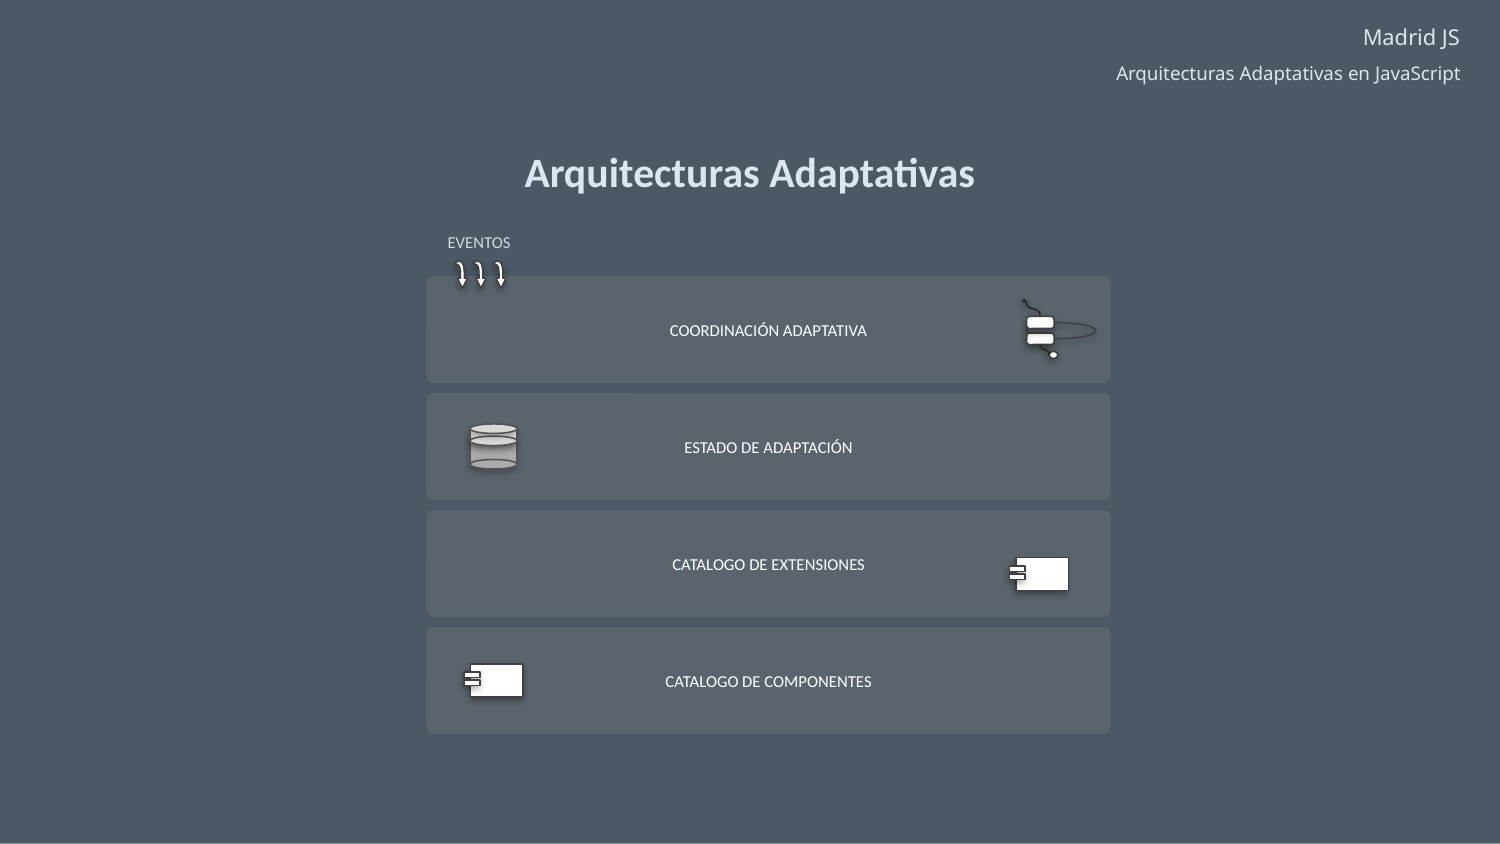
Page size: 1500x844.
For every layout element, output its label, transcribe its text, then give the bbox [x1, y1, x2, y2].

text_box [463, 663, 524, 698]
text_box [1021, 299, 1058, 359]
text_box Arquitecturas Adaptativas [509, 138, 991, 204]
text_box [1009, 557, 1069, 591]
text_box EVENTOS [406, 228, 552, 256]
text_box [454, 260, 506, 288]
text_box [424, 274, 1113, 736]
